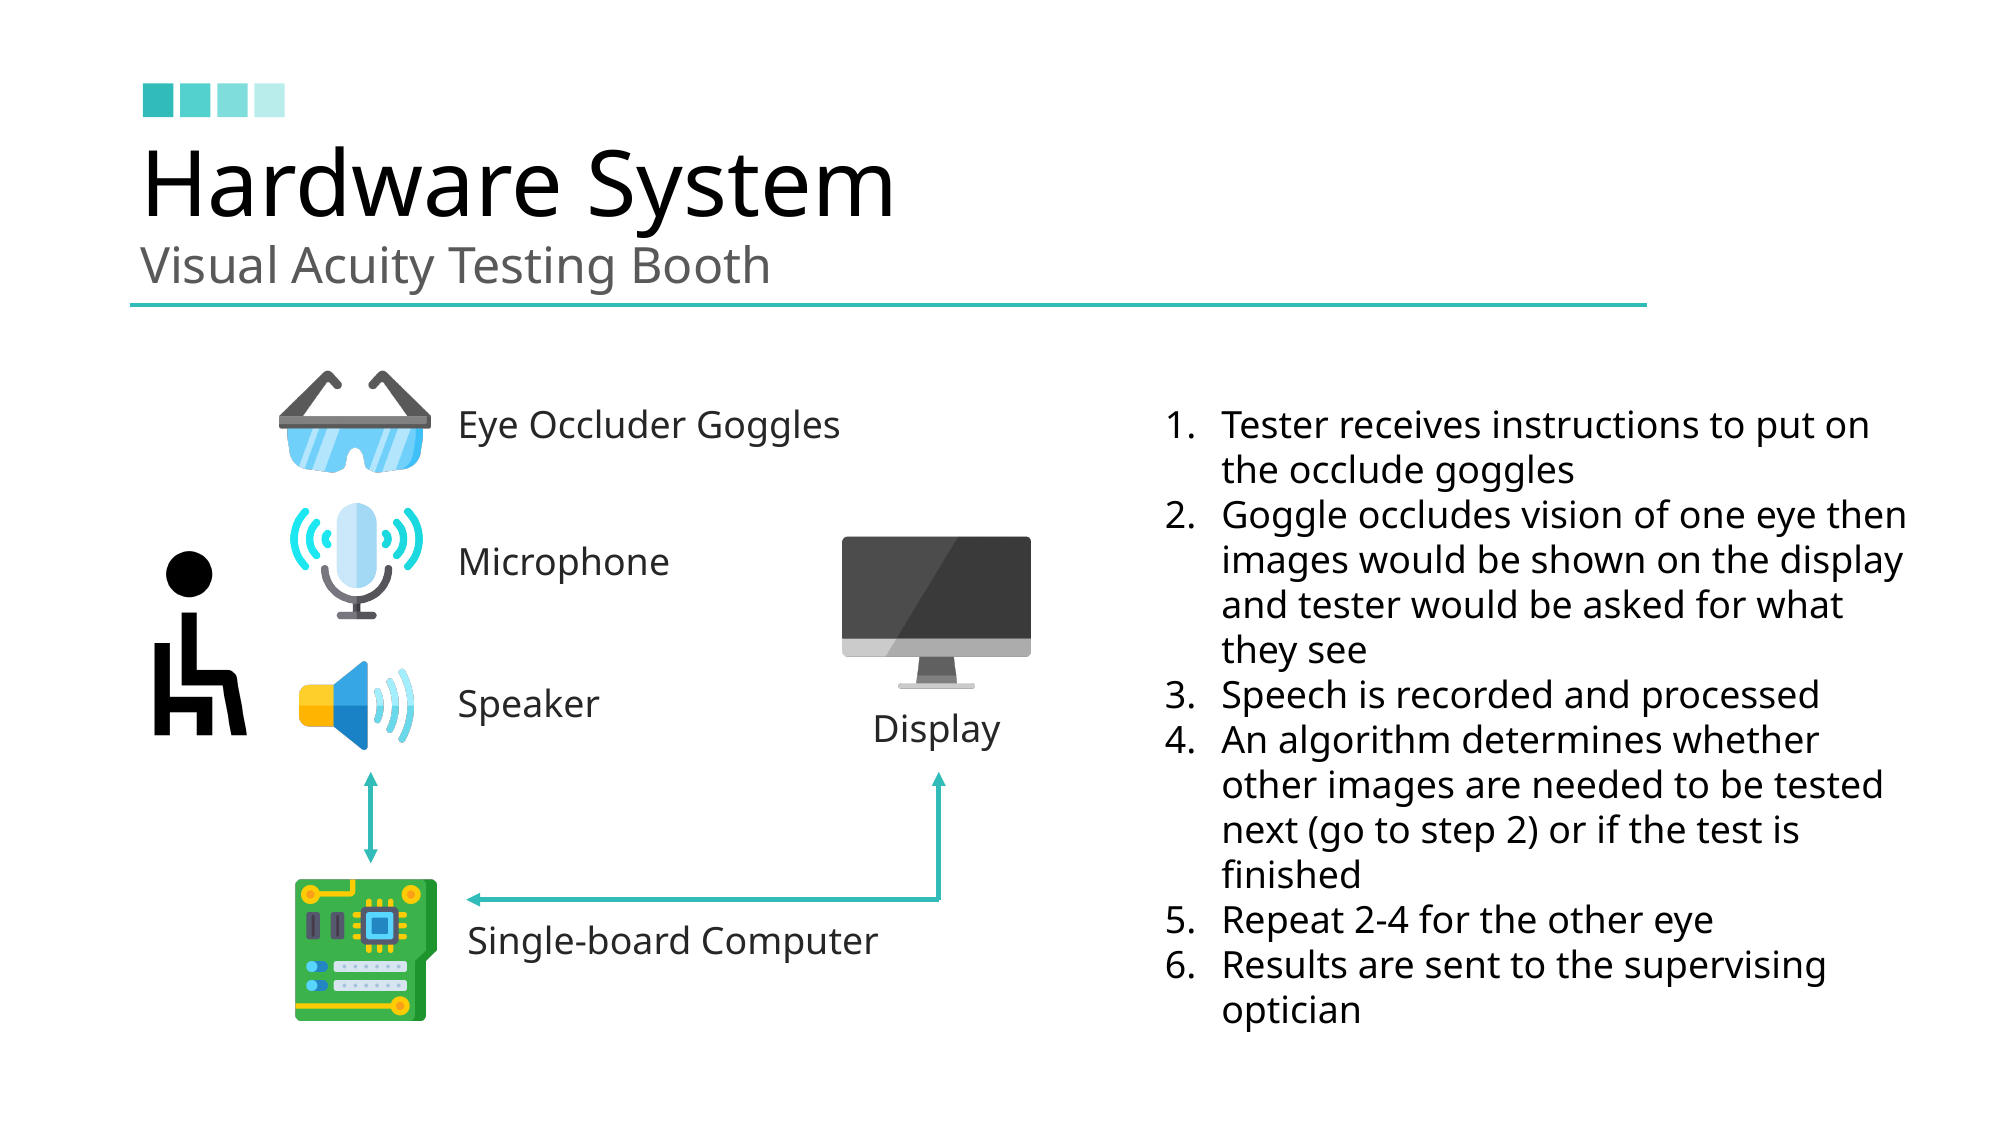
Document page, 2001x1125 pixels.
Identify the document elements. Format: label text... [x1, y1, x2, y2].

text_box Speaker [442, 672, 631, 733]
text_box Tester receives instructions to put on the occlude goggles Goggle occludes vision of one eye then images would be shown on the display and tester would be asked for what they see Speech is recorded and processed An algorithm determines whether other images are needed to be tested next (go to step 2) or if the test is finished Repeat 2-4 for the other eye Results are sent to the supervising optician [1149, 393, 1935, 1084]
picture [85, 345, 432, 763]
text_box Single-board Computer [457, 909, 906, 970]
text_box [142, 83, 174, 118]
picture [842, 518, 1031, 707]
text_box Visual Acuity Testing Booth [125, 226, 832, 302]
text_box Eye Occluder Goggles [442, 393, 859, 454]
text_box [254, 83, 285, 118]
text_box [180, 83, 211, 118]
text_box [217, 83, 248, 118]
text_box Microphone [442, 530, 781, 591]
picture [279, 863, 453, 1037]
text_box Hardware System [125, 117, 1543, 243]
text_box Display [766, 697, 1107, 758]
